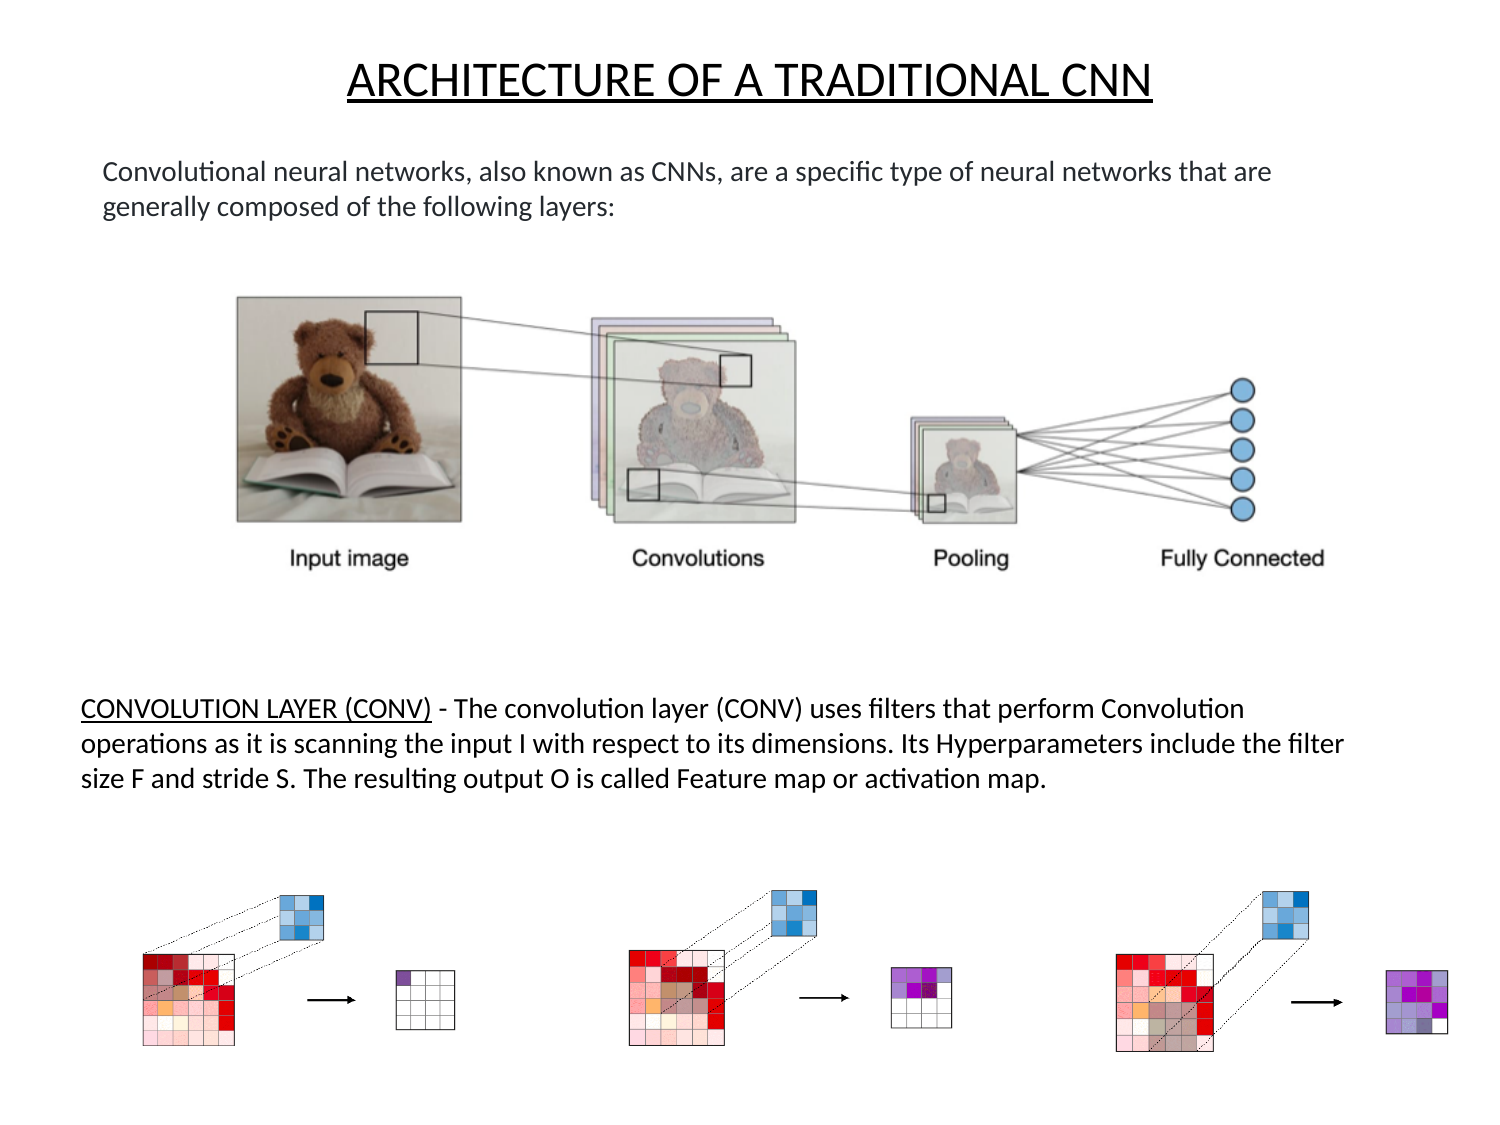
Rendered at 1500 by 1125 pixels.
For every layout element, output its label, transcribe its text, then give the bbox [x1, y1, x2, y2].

picture [608, 872, 969, 1067]
picture [202, 277, 1446, 590]
text_box Convolutional neural networks, also known as CNNs, are a specific type of neural networks that are generally composed of the following layers: [94, 144, 1362, 230]
text_box ARCHITECTURE OF a traditional CNN [339, 38, 1161, 114]
text_box CONVOLUTION LAYER (CONV) - The convolution layer (CONV) uses filters that perform Convolution operations as it is scanning the input I with respect to its dimensions. Its Hyperparameters include the filter size F and stride S. The resulting output O is called Feature map or activation map. [73, 682, 1384, 803]
picture [22, 872, 480, 1067]
picture [1097, 881, 1458, 1059]
